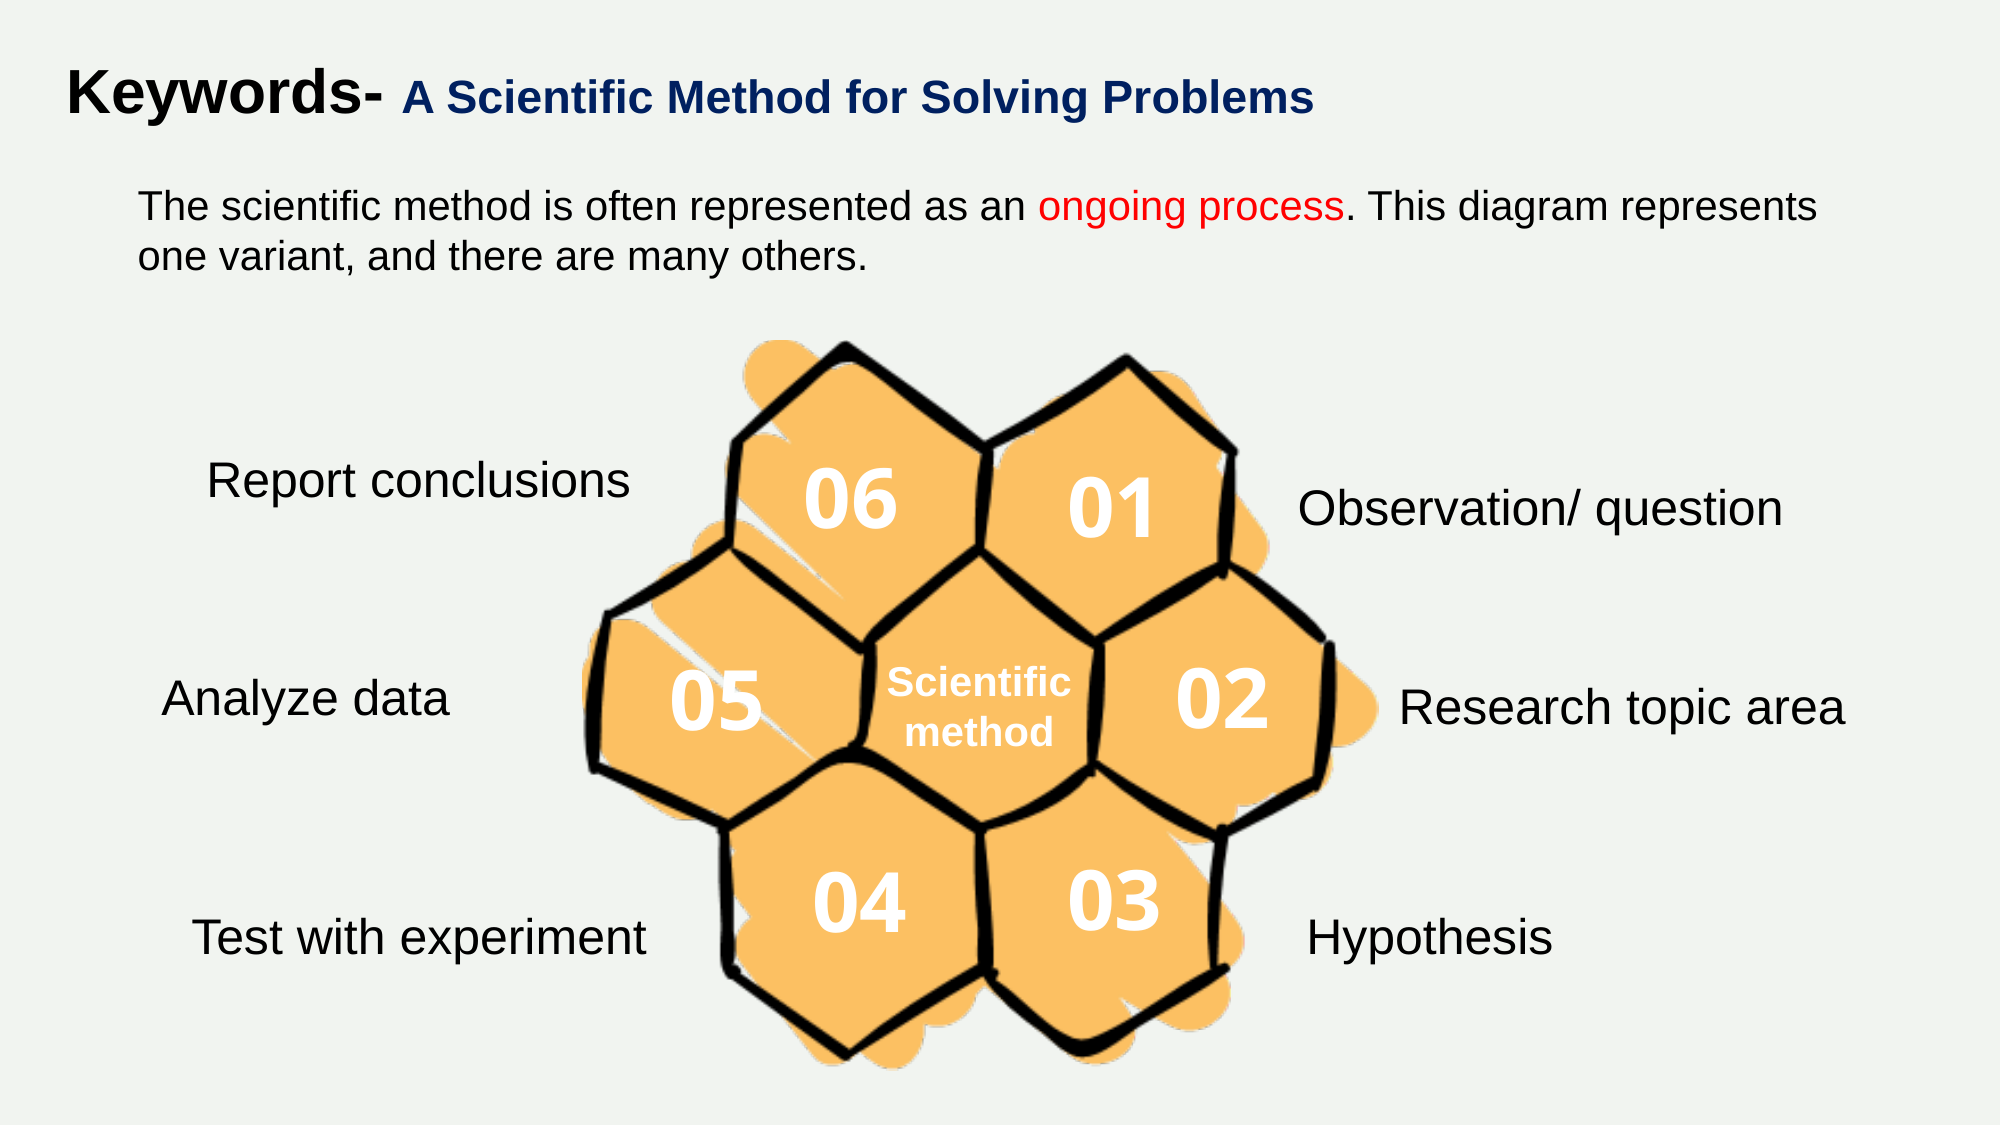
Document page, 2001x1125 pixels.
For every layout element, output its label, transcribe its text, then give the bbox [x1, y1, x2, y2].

text_box Hypothesis [1379, 897, 1832, 973]
text_box Analyze data [115, 658, 465, 733]
text_box Observation/ question [1379, 438, 1823, 543]
text_box The scientific method is often represented as an ongoing process. This diagram represents one variant, and there are many others. [122, 171, 1839, 287]
text_box Report conclusions [191, 440, 582, 515]
text_box Research topic area [1383, 667, 1924, 742]
text_box Test with experiment [176, 897, 582, 973]
title Keywords- A Scientific Method for Solving Problems [51, 43, 1833, 133]
picture [582, 340, 1379, 1071]
